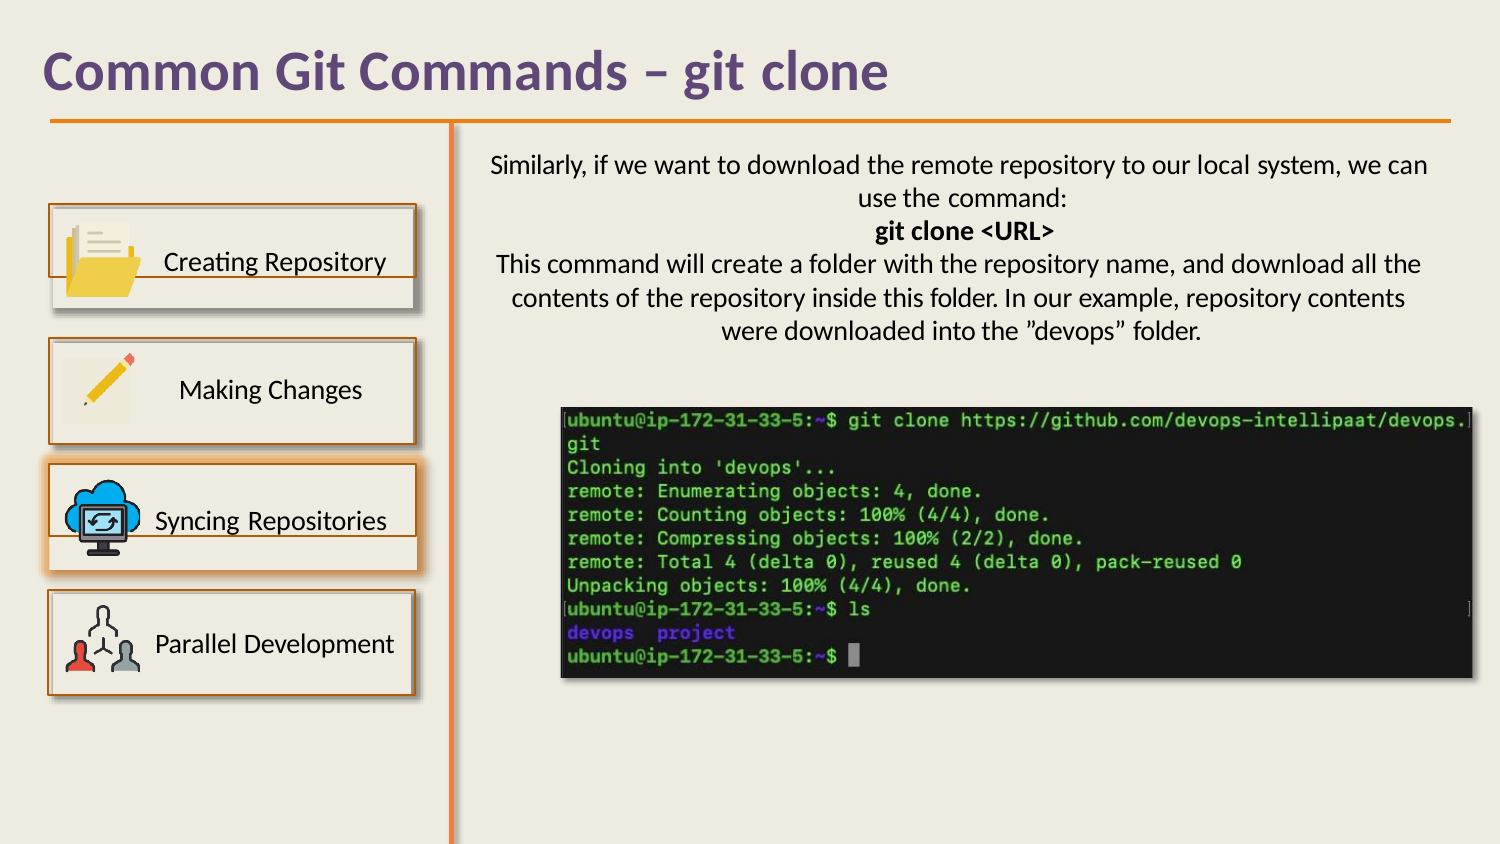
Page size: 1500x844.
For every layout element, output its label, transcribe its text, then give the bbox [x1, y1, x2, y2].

text_box [66, 222, 141, 297]
title Common Git Commands – git clone [41, 30, 897, 174]
text_box Syncing Repositories [49, 463, 417, 537]
text_box [49, 338, 417, 437]
text_box Parallel Development [153, 623, 401, 659]
text_box [442, 115, 469, 844]
text_box [28, 442, 438, 591]
text_box [23, 437, 442, 605]
text_box [45, 605, 427, 708]
text_box [64, 479, 141, 556]
text_box [63, 353, 135, 425]
text_box [560, 407, 1473, 678]
text_box Making Changes [176, 369, 367, 405]
text_box Creating Repository [49, 204, 417, 277]
text_box [557, 406, 1485, 689]
text_box [65, 605, 140, 676]
text_box [46, 201, 429, 322]
text_box [48, 605, 415, 695]
text_box [46, 335, 429, 437]
text_box Similarly, if we want to download the remote repository to our local system, we can use the command: git clone <URL> This command will create a folder with the repository name, and download all the contents of the repository inside this folder. In our example, repository contents were downloaded into the ”devops” folder. [484, 143, 1441, 348]
